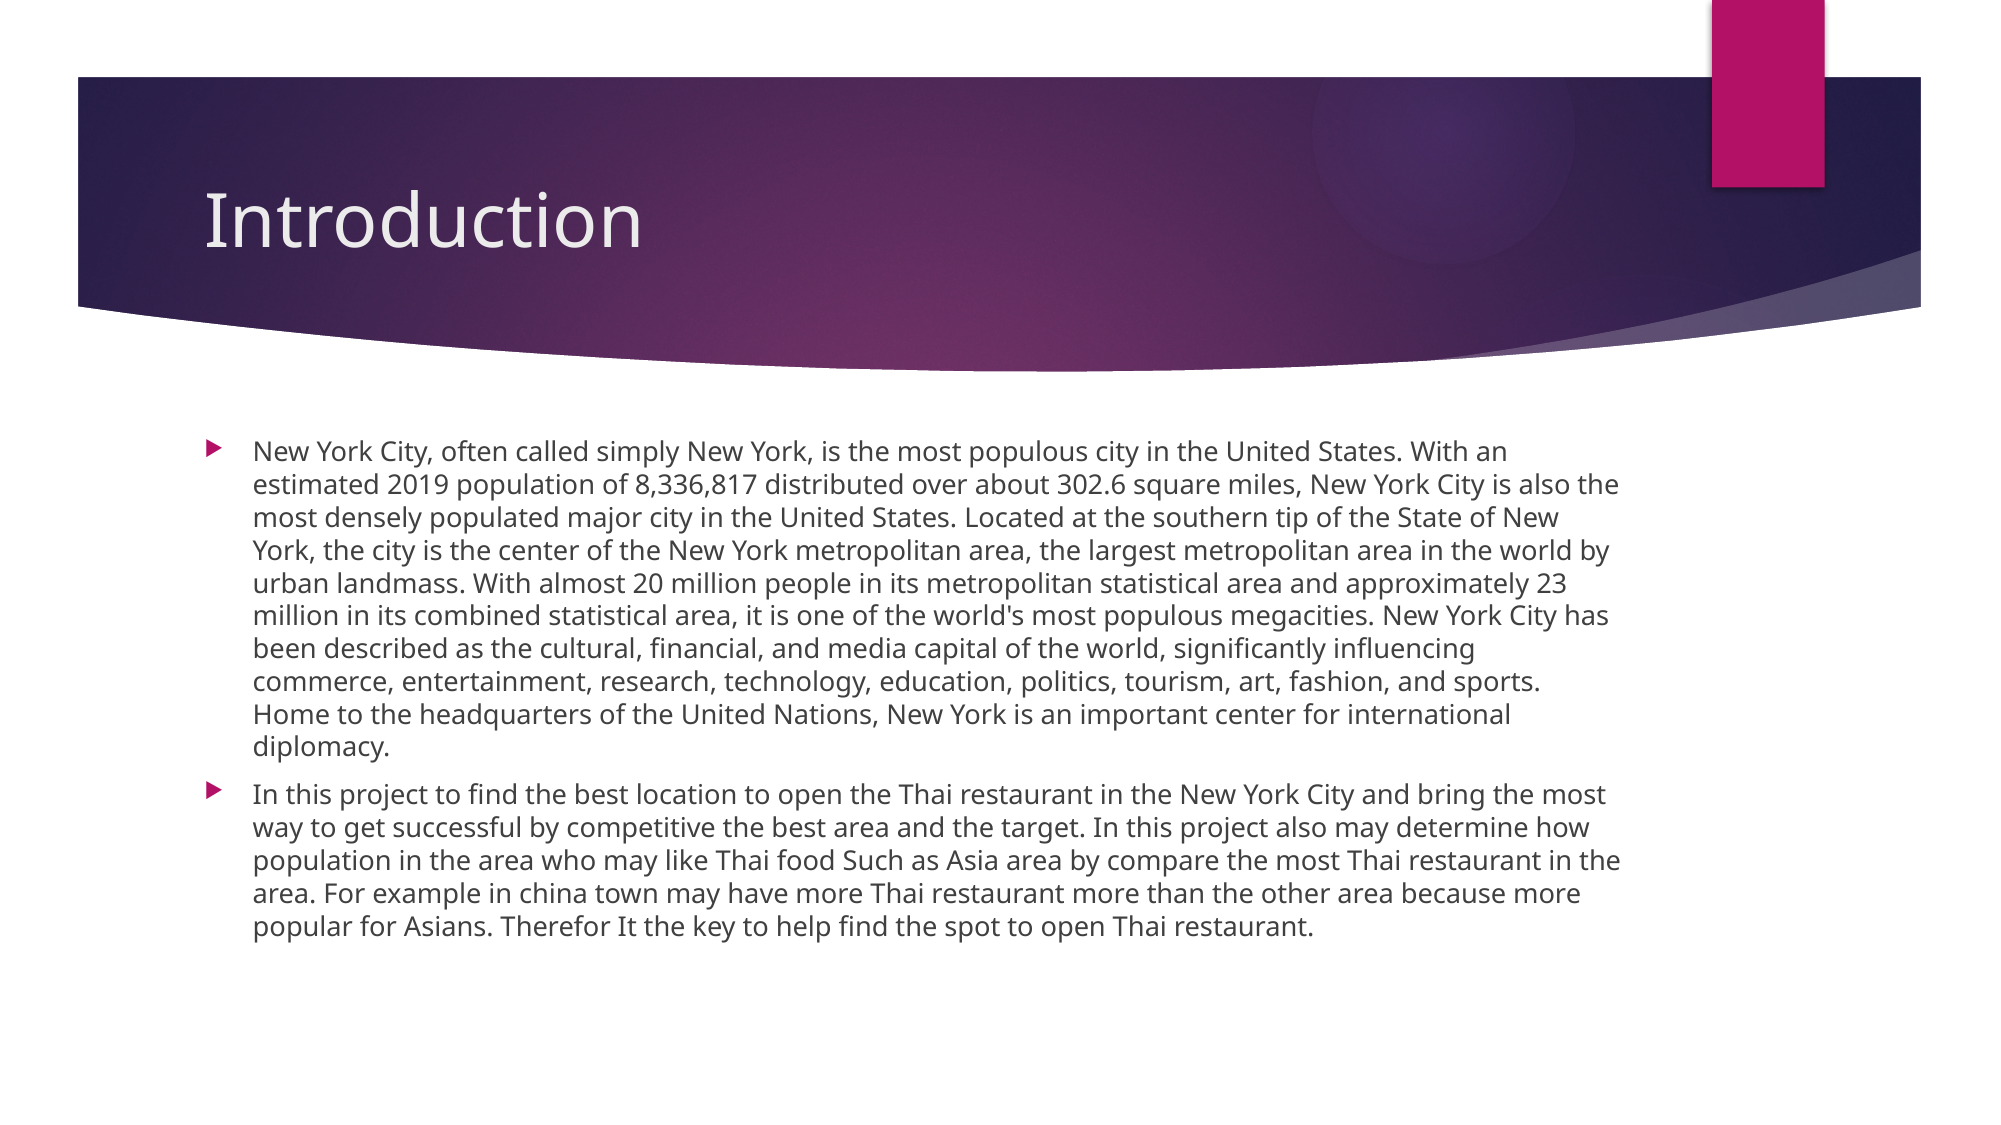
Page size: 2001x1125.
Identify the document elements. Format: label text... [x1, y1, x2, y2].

list New York City, often called simply New York, is the most populous city in the United States. With an estimated 2019 population of 8,336,817 distributed over about 302.6 square miles, New York City is also the most densely populated major city in the United States. Located at the southern tip of the State of New York, the city is the center of the New York metropolitan area, the largest metropolitan area in the world by urban landmass. With almost 20 million people in its metropolitan statistical area and approximately 23 million in its combined statistical area, it is one of the world's most populous megacities. New York City has been described as the cultural, financial, and media capital of the world, significantly influencing commerce, entertainment, research, technology, education, politics, tourism, art, fashion, and sports. Home to the headquarters of the United Nations, New York is an important center for international diplomacy. In this project to find the best location to open the Thai restaurant in the New York City and bring the most way to get successful by competitive the best area and the target. In this project also may determine how population in the area who may like Thai food Such as Asia area by compare the most Thai restaurant in the area. For example in china town may have more Thai restaurant more than the other area because more popular for Asians. Therefor It the key to help find the spot to open Thai restaurant. [189, 427, 1638, 988]
title Introduction [189, 159, 1627, 276]
